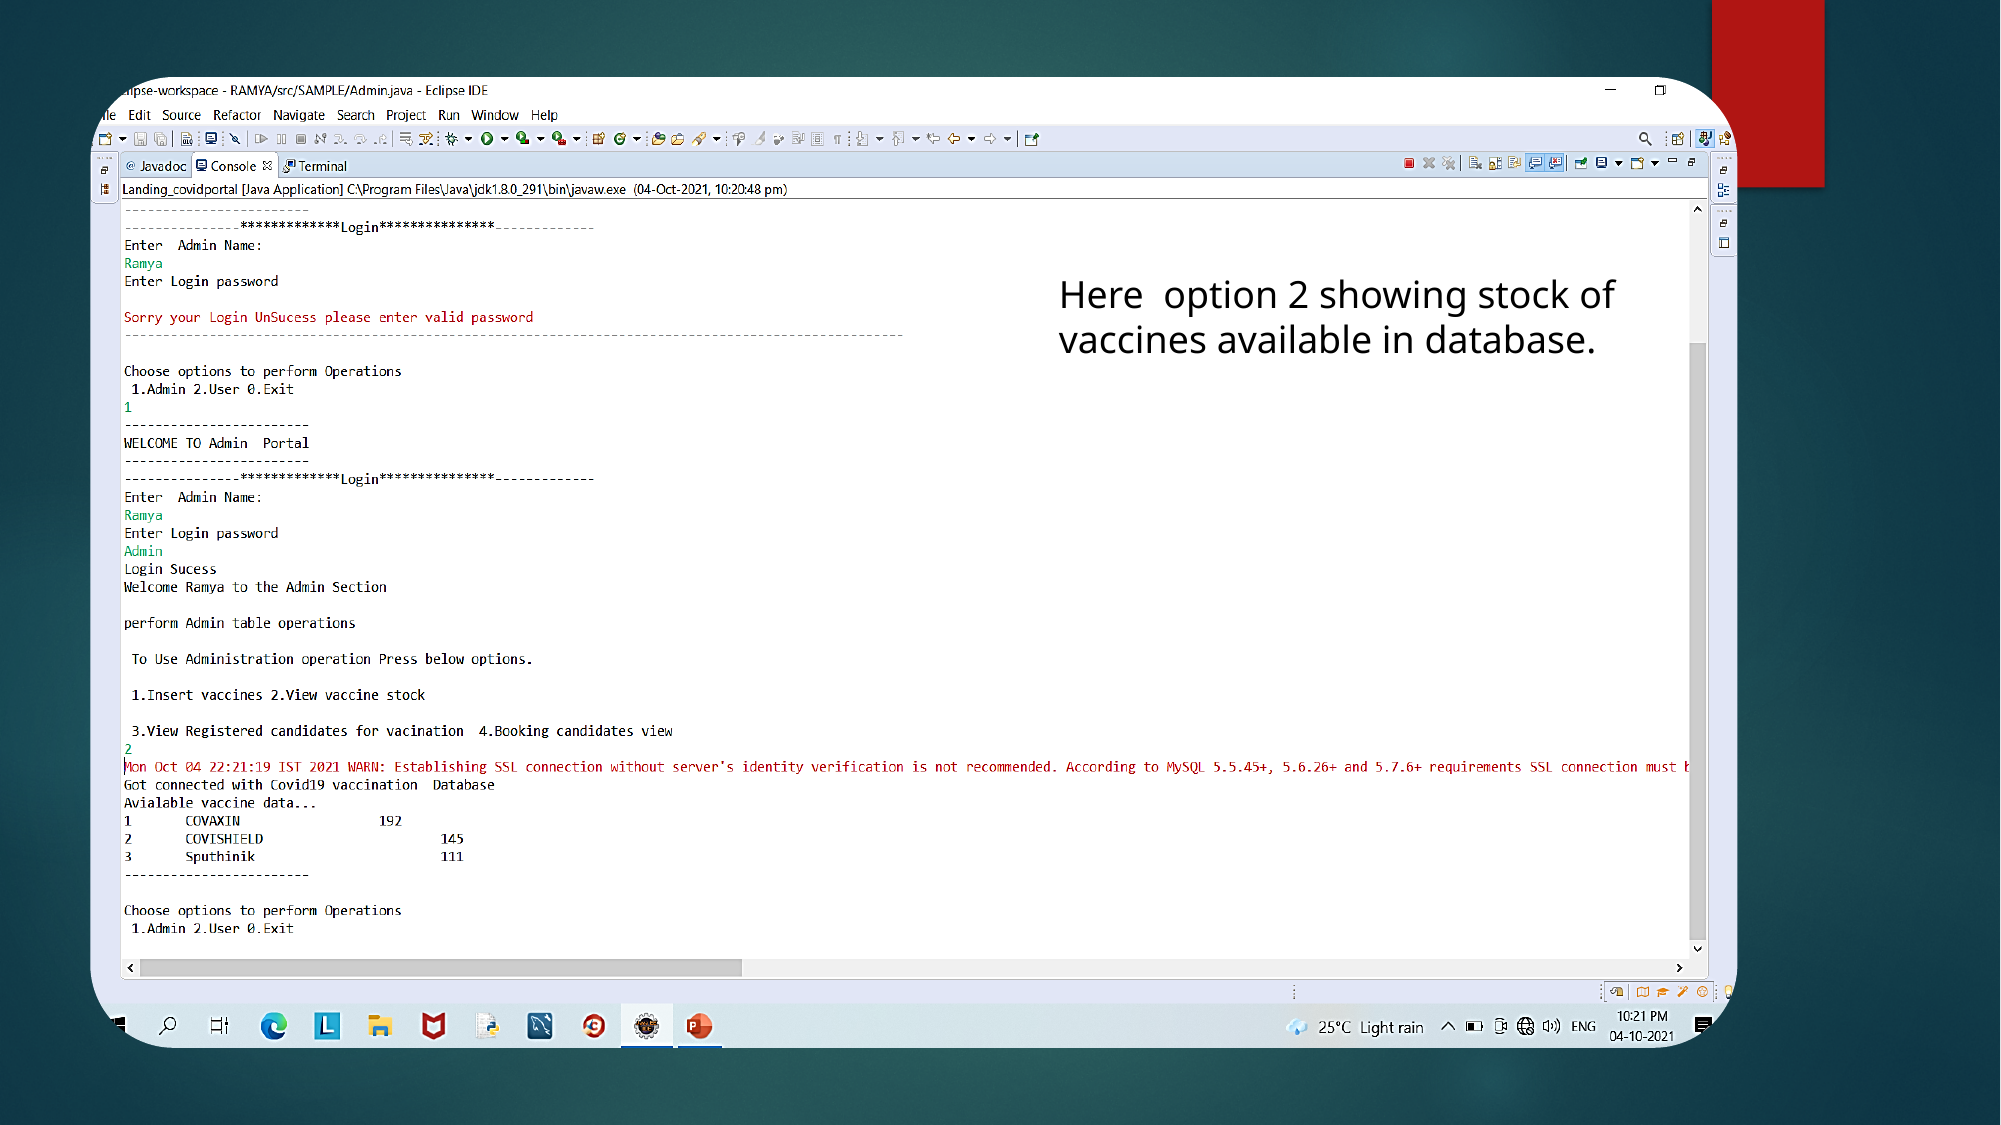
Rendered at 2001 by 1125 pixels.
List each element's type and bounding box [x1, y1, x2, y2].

picture [0, 0, 1738, 1125]
